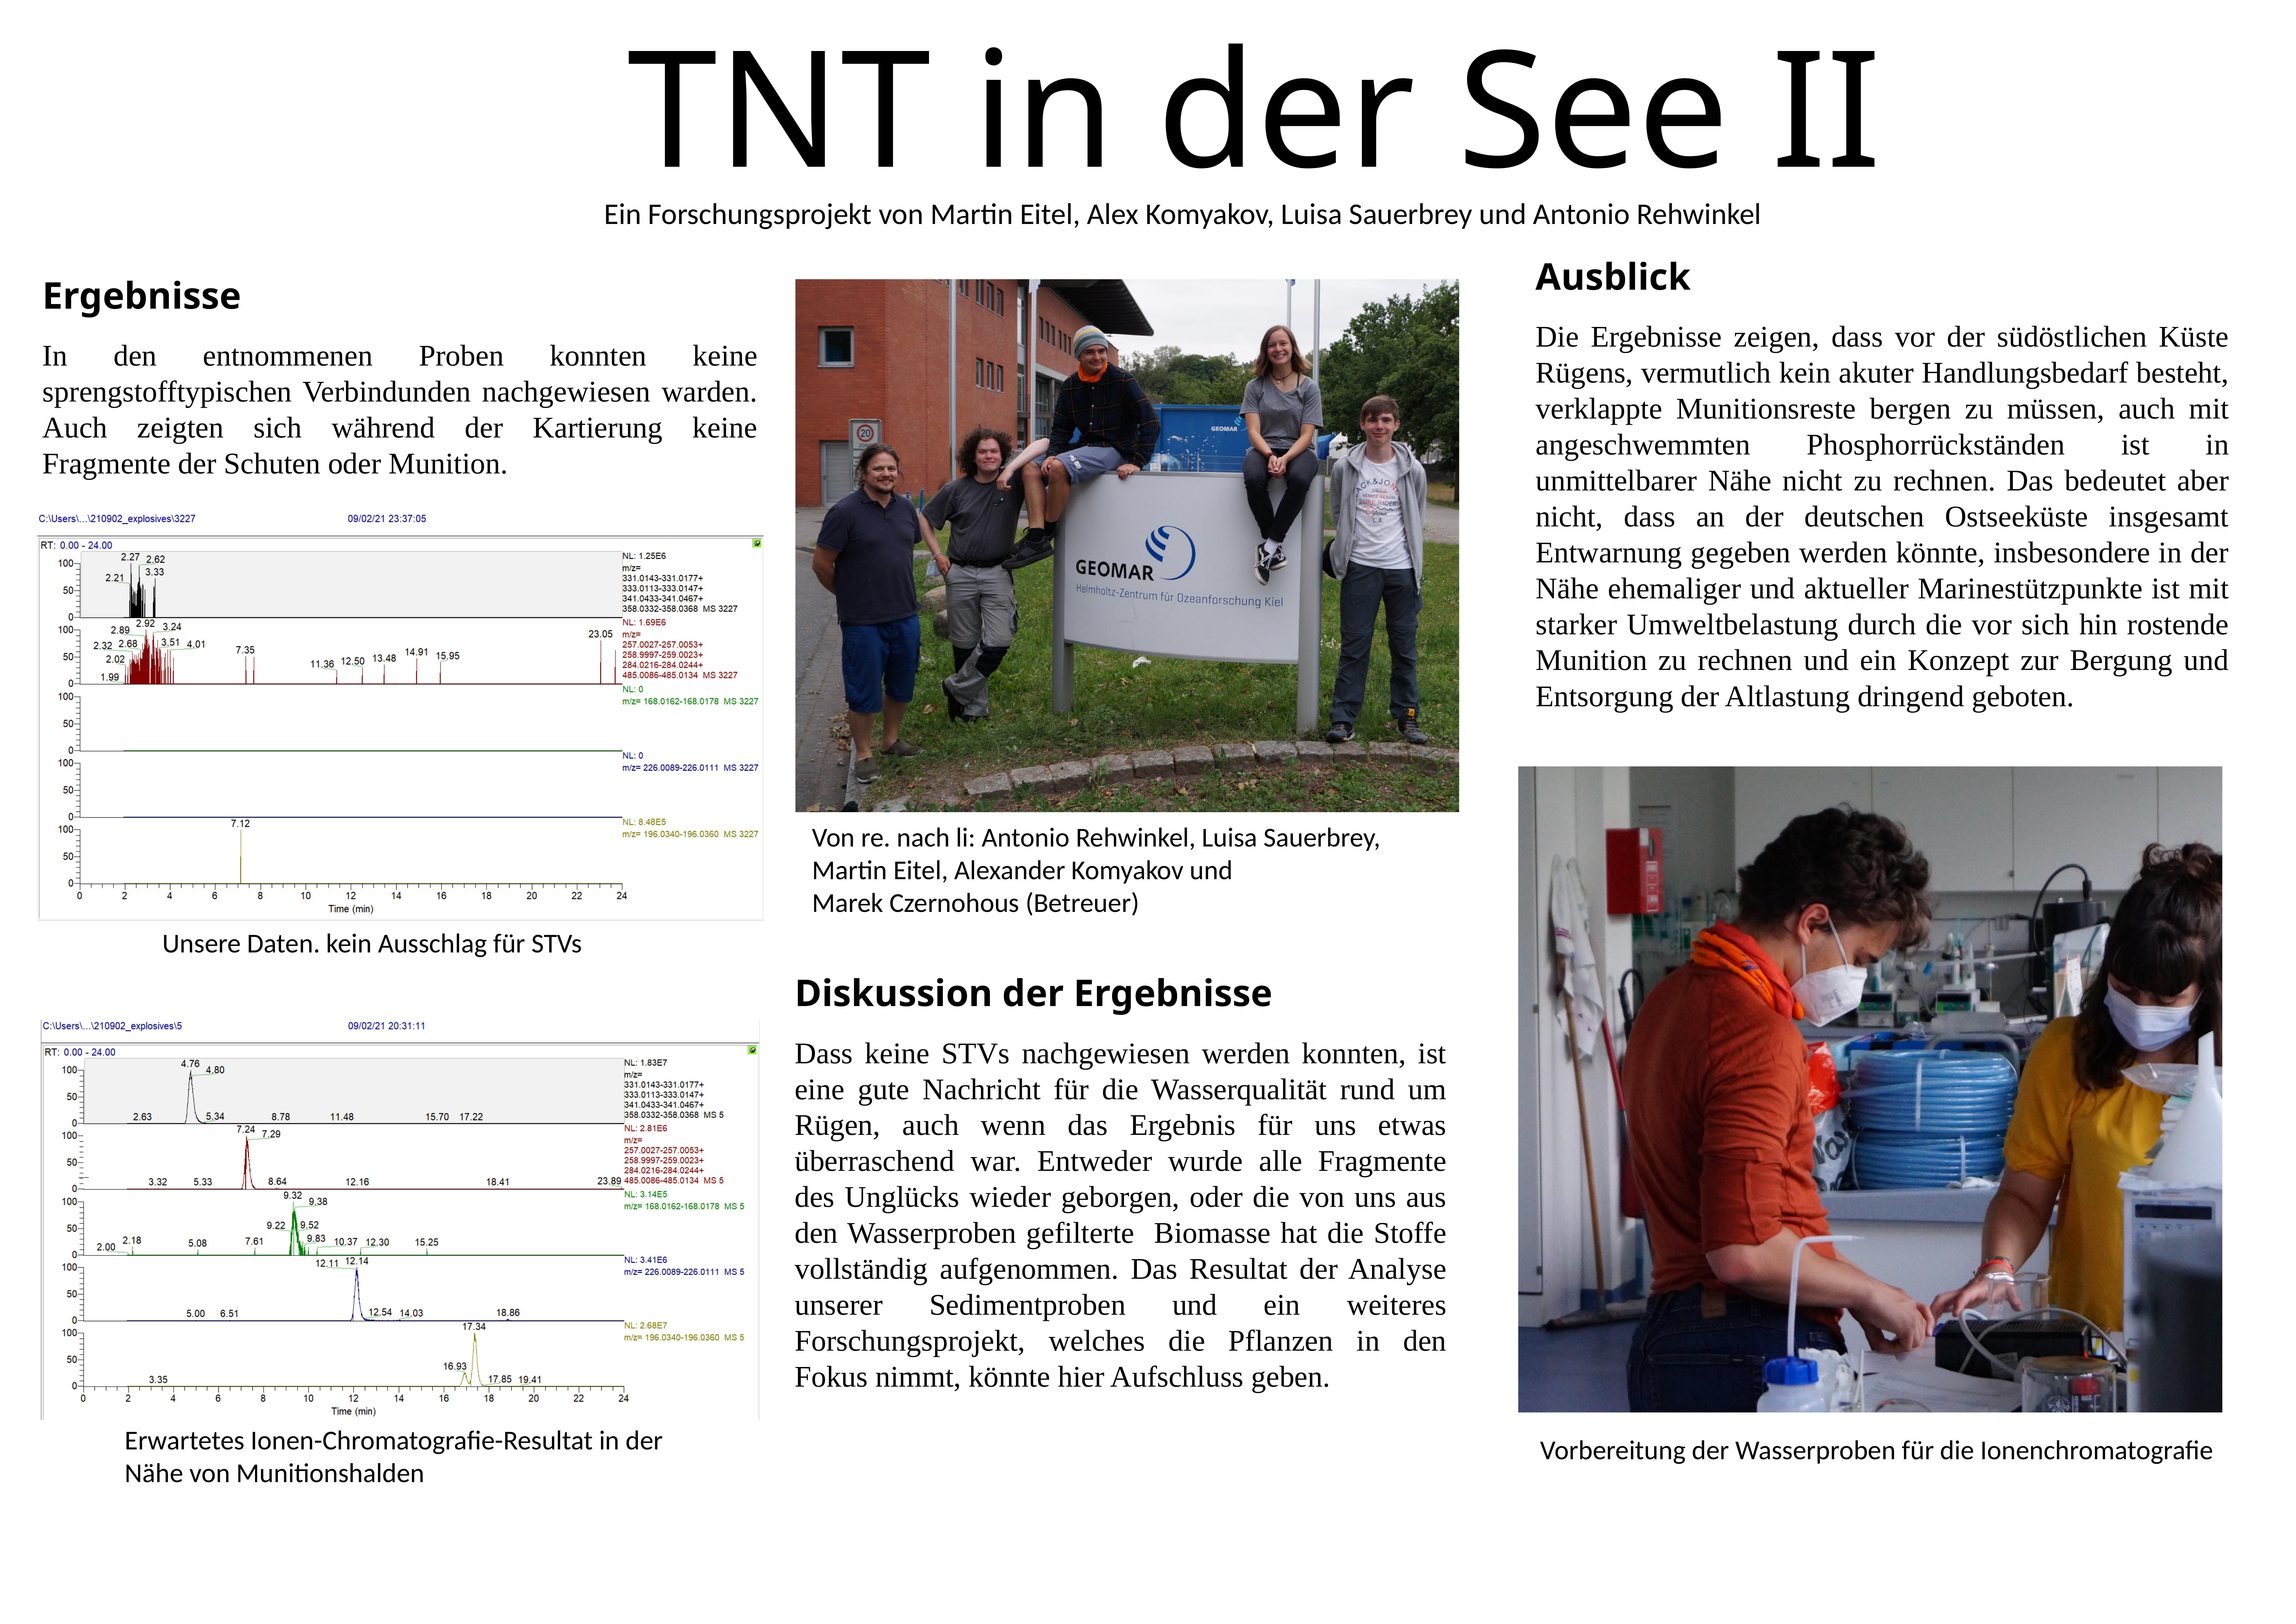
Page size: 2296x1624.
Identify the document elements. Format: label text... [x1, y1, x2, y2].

picture [37, 512, 763, 921]
text_box Unsere Daten. kein Ausschlag für STVs [157, 923, 587, 961]
text_box Von re. nach li: Antonio Rehwinkel, Luisa Sauerbrey, Martin Eitel, Alexander Komyakov und Marek Czernohous (Betreuer) [807, 817, 1392, 920]
picture [41, 1020, 760, 1420]
text_box Erwartetes Ionen-Chromatografie-Resultat in der Nähe von Munitionshalden [120, 1420, 675, 1490]
text_box Ergebnisse In den entnommenen Proben konnten keine sprengstofftypischen Verbindunden nachgewiesen warden. Auch zeigten sich während der Kartierung keine Fragmente der Schuten oder Munition. [38, 269, 764, 521]
text_box Diskussion der Ergebnisse Dass keine STVs nachgewiesen werden konnten, ist eine gute Nachricht für die Wasserqualität rund um Rügen, auch wenn das Ergebnis für uns etwas überraschend war. Entweder wurde alle Fragmente des Unglücks wieder geborgen, oder die von uns aus den Wasserproben gefilterte Biomasse hat die Stoffe vollständig aufgenommen. Das Resultat der Analyse unserer Sedimentproben und ein weiteres Forschungsprojekt, welches die Pflanzen in den Fokus nimmt, könnte hier Aufschluss geben. [790, 923, 1452, 1395]
text_box TNT in der See II [622, 24, 1985, 187]
text_box Ausblick Die Ergebnisse zeigen, dass vor der südöstlichen Küste Rügens, vermutlich kein akuter Handlungsbedarf besteht, verklappte Munitionsreste bergen zu müssen, auch mit angeschwemmten Phosphorrückständen ist in unmittelbarer Nähe nicht zu rechnen. Das bedeutet aber nicht, dass an der deutschen Ostseeküste insgesamt Entwarnung gegeben werden könnte, insbesondere in der Nähe ehemaliger und aktueller Marinestützpunkte ist mit starker Umweltbelastung durch die vor sich hin rostende Munition zu rechnen und ein Konzept zur Bergung und Entsorgung der Altlastung dringend geboten. [1531, 250, 2235, 751]
picture [1518, 766, 2222, 1624]
text_box Ein Forschungsprojekt von Martin Eitel, Alex Komyakov, Luisa Sauerbrey und Antonio Rehwinkel [599, 192, 1768, 232]
picture [795, 279, 1459, 812]
